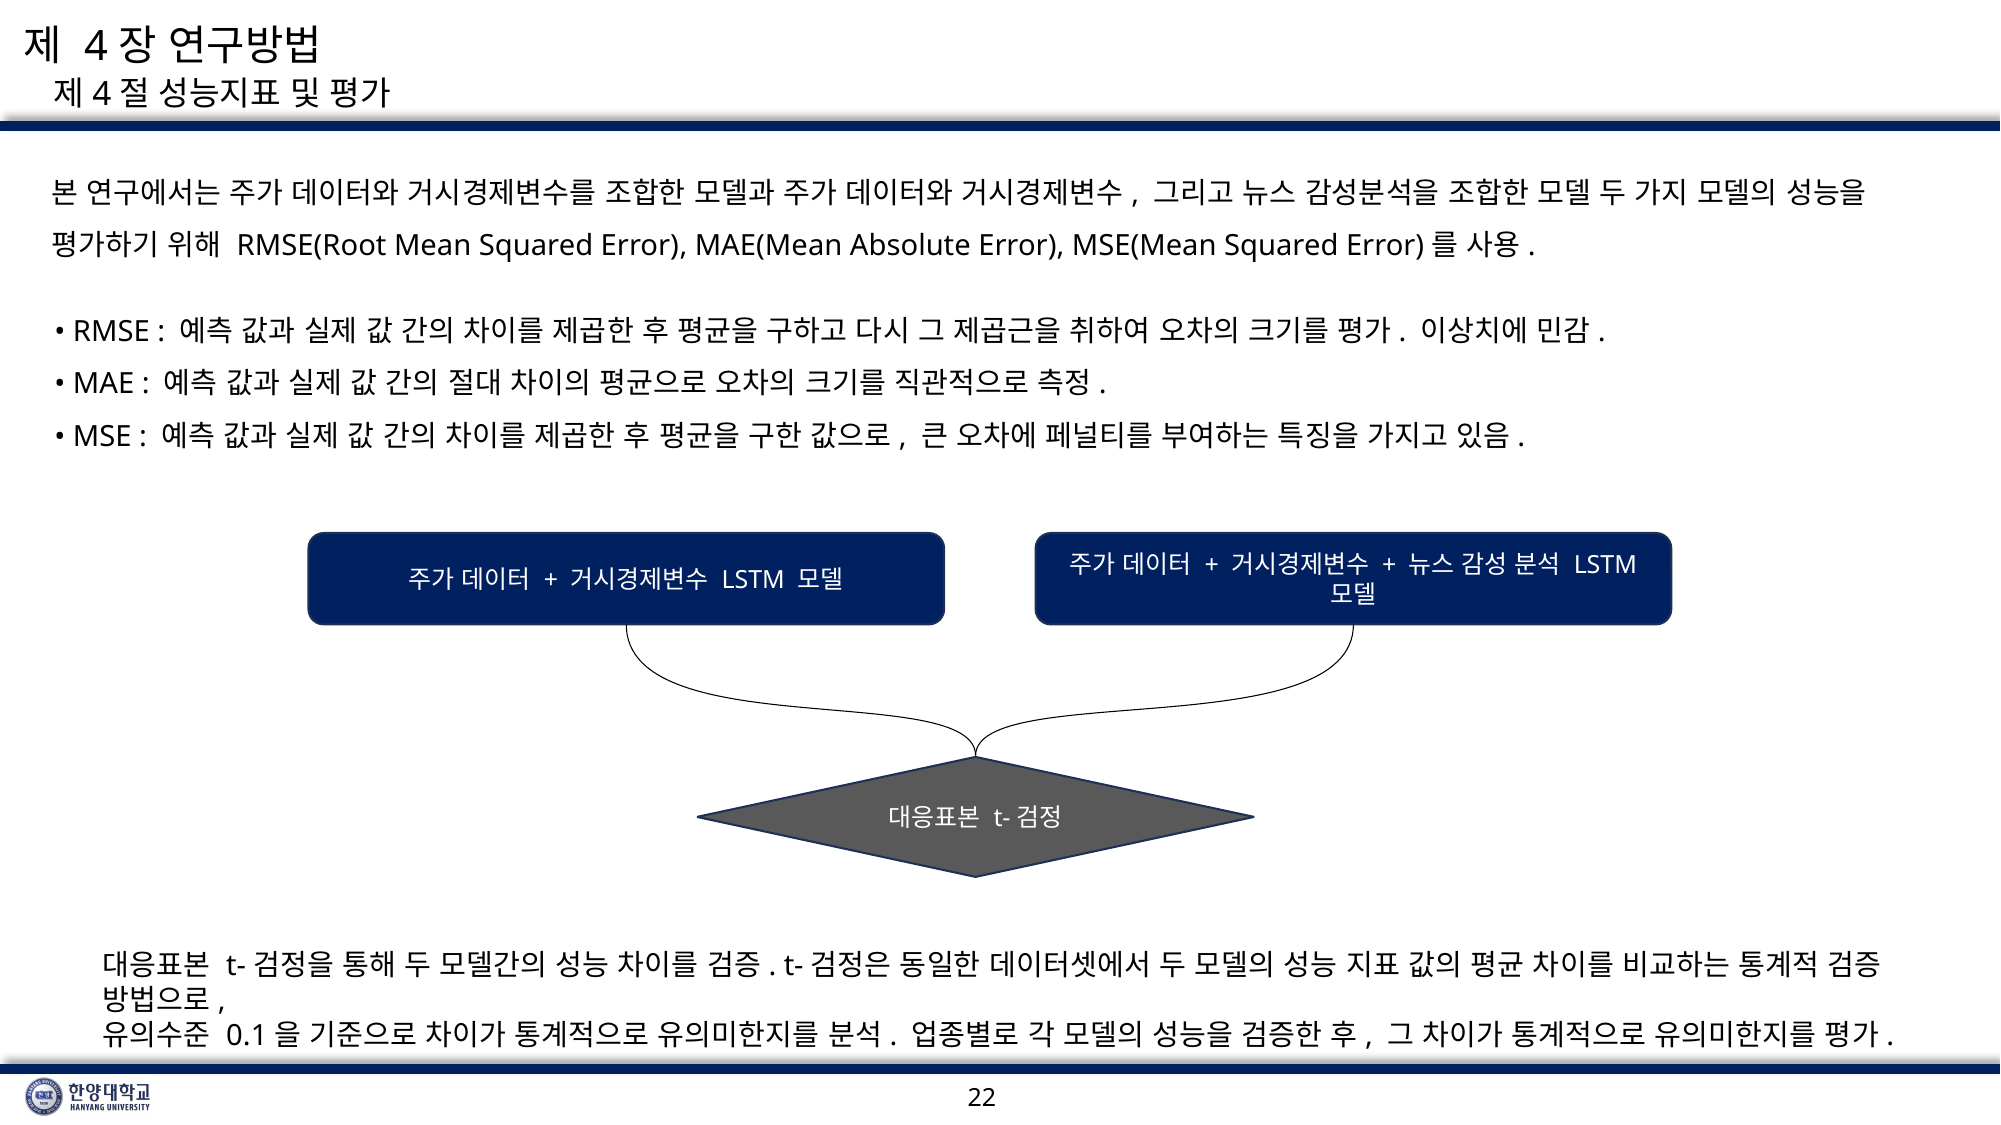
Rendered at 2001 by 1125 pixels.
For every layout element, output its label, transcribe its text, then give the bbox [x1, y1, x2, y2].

picture [23, 1075, 153, 1118]
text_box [735, 515, 867, 865]
text_box 주가 데이터 + 거시경제변수 + 뉴스 감성 분석 LSTM 모델 [1034, 531, 1673, 626]
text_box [975, 624, 1354, 756]
text_box 대응표본 t-검정을 통해 두 모델간의 성능 차이를 검증. t-검정은 동일한 데이터셋에서 두 모델의 성능 지표 값의 평균 차이를 비교하는 통계적 검증 방법으로, 유의수준 0.1을 기준으로 차이가 통계적으로 유의미한지를 분석. 업종별로 각 모델의 성능을 검증한 후, 그 차이가 통계적으로 유의미한지를 평가. [88, 939, 1976, 1059]
text_box 대응표본 t-검정 [867, 755, 1255, 878]
text_box 주가 데이터 + 거시경제변수 LSTM 모델 [307, 531, 735, 626]
text_box 대응표본 t-검정 [696, 807, 735, 827]
text_box • RMSE : 예측 값과 실제 값 간의 차이를 제곱한 후 평균을 구하고 다시 그 제곱근을 취하여 오차의 크기를 평가. 이상치에 민감. • MAE : 예측 값과 실제 값 간의 절대 차이의 평균으로 오차의 크기를 직관적으로 측정. • MSE : 예측 값과 실제 값 간의 차이를 제곱한 후 평균을 구한 값으로, 큰 오차에 페널티를 부여하는 특징을 가지고 있음. [39, 287, 1961, 460]
text_box 22 [952, 1074, 1018, 1120]
text_box 제 4장 연구방법 제4절 성능지표 및 평가 [9, 10, 744, 111]
text_box 본 연구에서는 주가 데이터와 거시경제변수를 조합한 모델과 주가 데이터와 거시경제변수, 그리고 뉴스 감성분석을 조합한 모델 두 가지 모델의 성능을 평가하기 위해 RMSE(Root Mean Squared Error), MAE(Mean Absolute Error), MSE(Mean Squared Error)를 사용. [36, 149, 1958, 269]
text_box 주가 데이터 + 거시경제변수 LSTM 모델 [867, 531, 946, 626]
